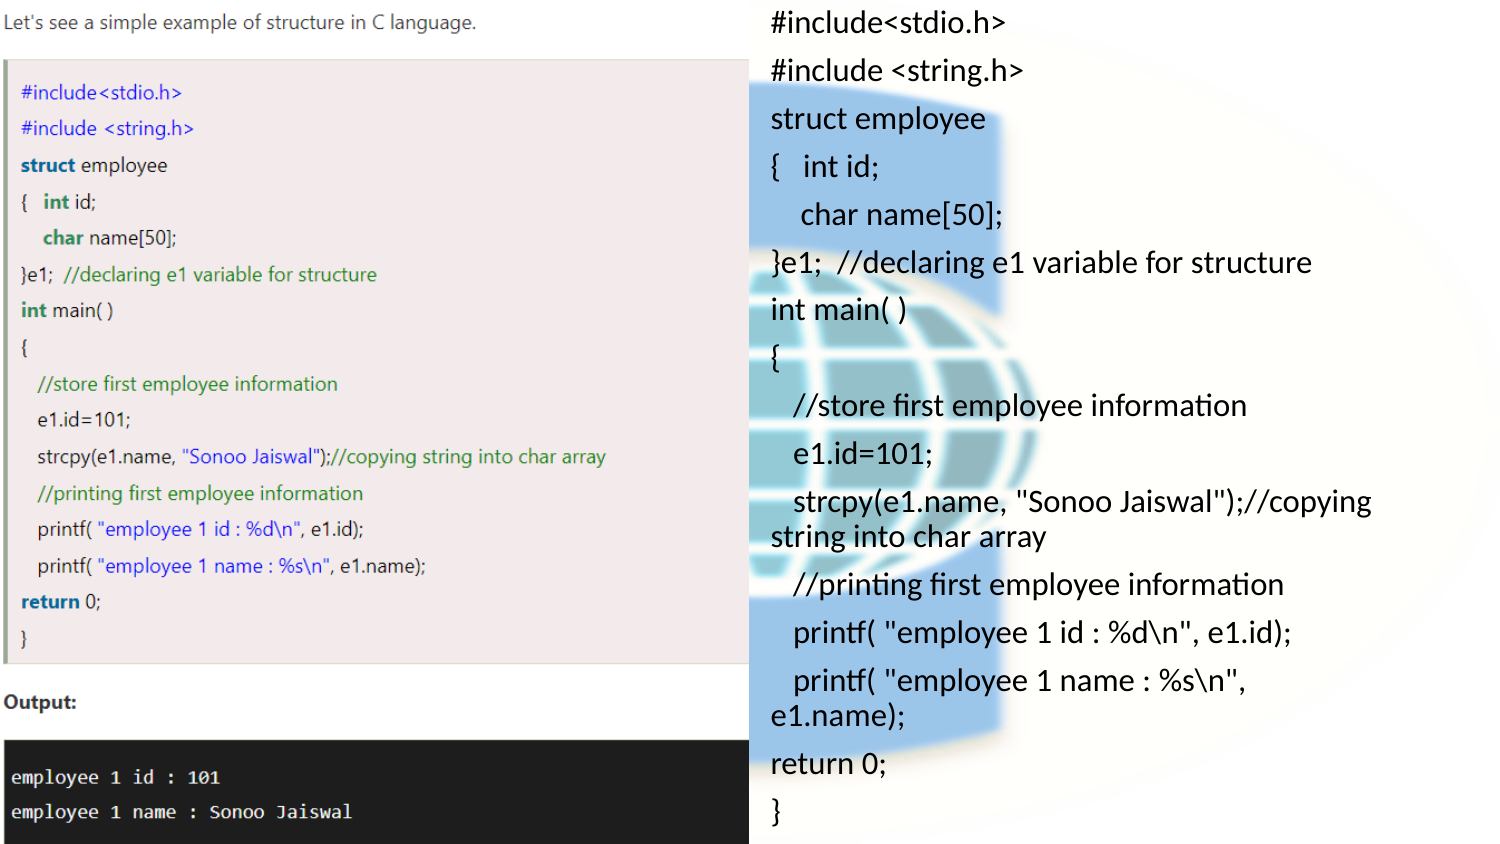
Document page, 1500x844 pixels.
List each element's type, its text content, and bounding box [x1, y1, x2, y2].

list #include<stdio.h> #include <string.h> struct employee { int id; char name[50]; }e1; //declaring e1 variable for structure int main( ) { //store first employee information e1.id=101; strcpy(e1.name, "Sonoo Jaiswal");//copying string into char array //printing first employee information printf( "employee 1 id : %d\n", e1.id); printf( "employee 1 name : %s\n", e1.name); return 0; } [759, 0, 1397, 836]
picture [0, 0, 750, 844]
